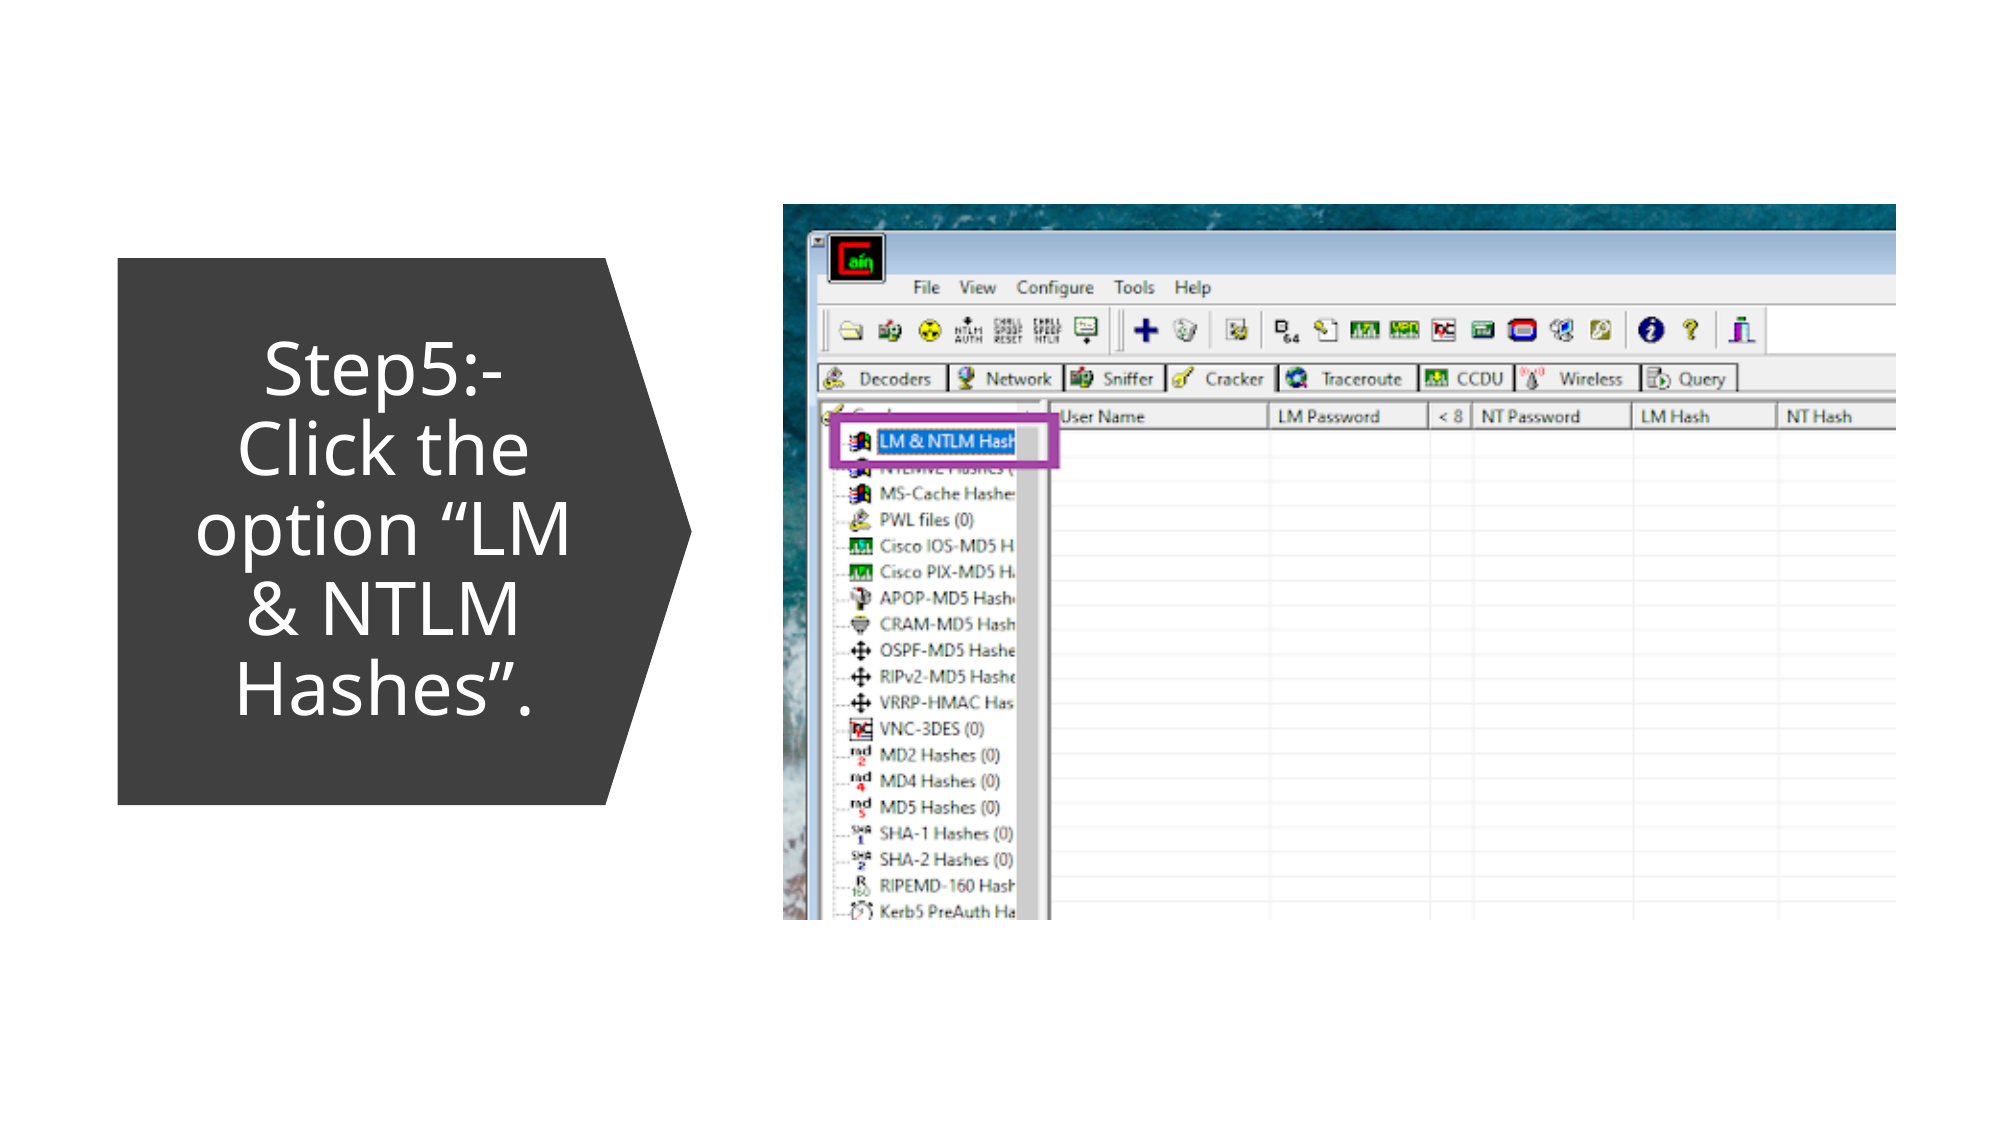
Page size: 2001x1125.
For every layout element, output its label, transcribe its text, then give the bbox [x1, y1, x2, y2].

title Step5:- Click the option “LM & NTLM Hashes”. [168, 322, 601, 741]
text_box [116, 256, 694, 807]
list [783, 204, 1897, 921]
